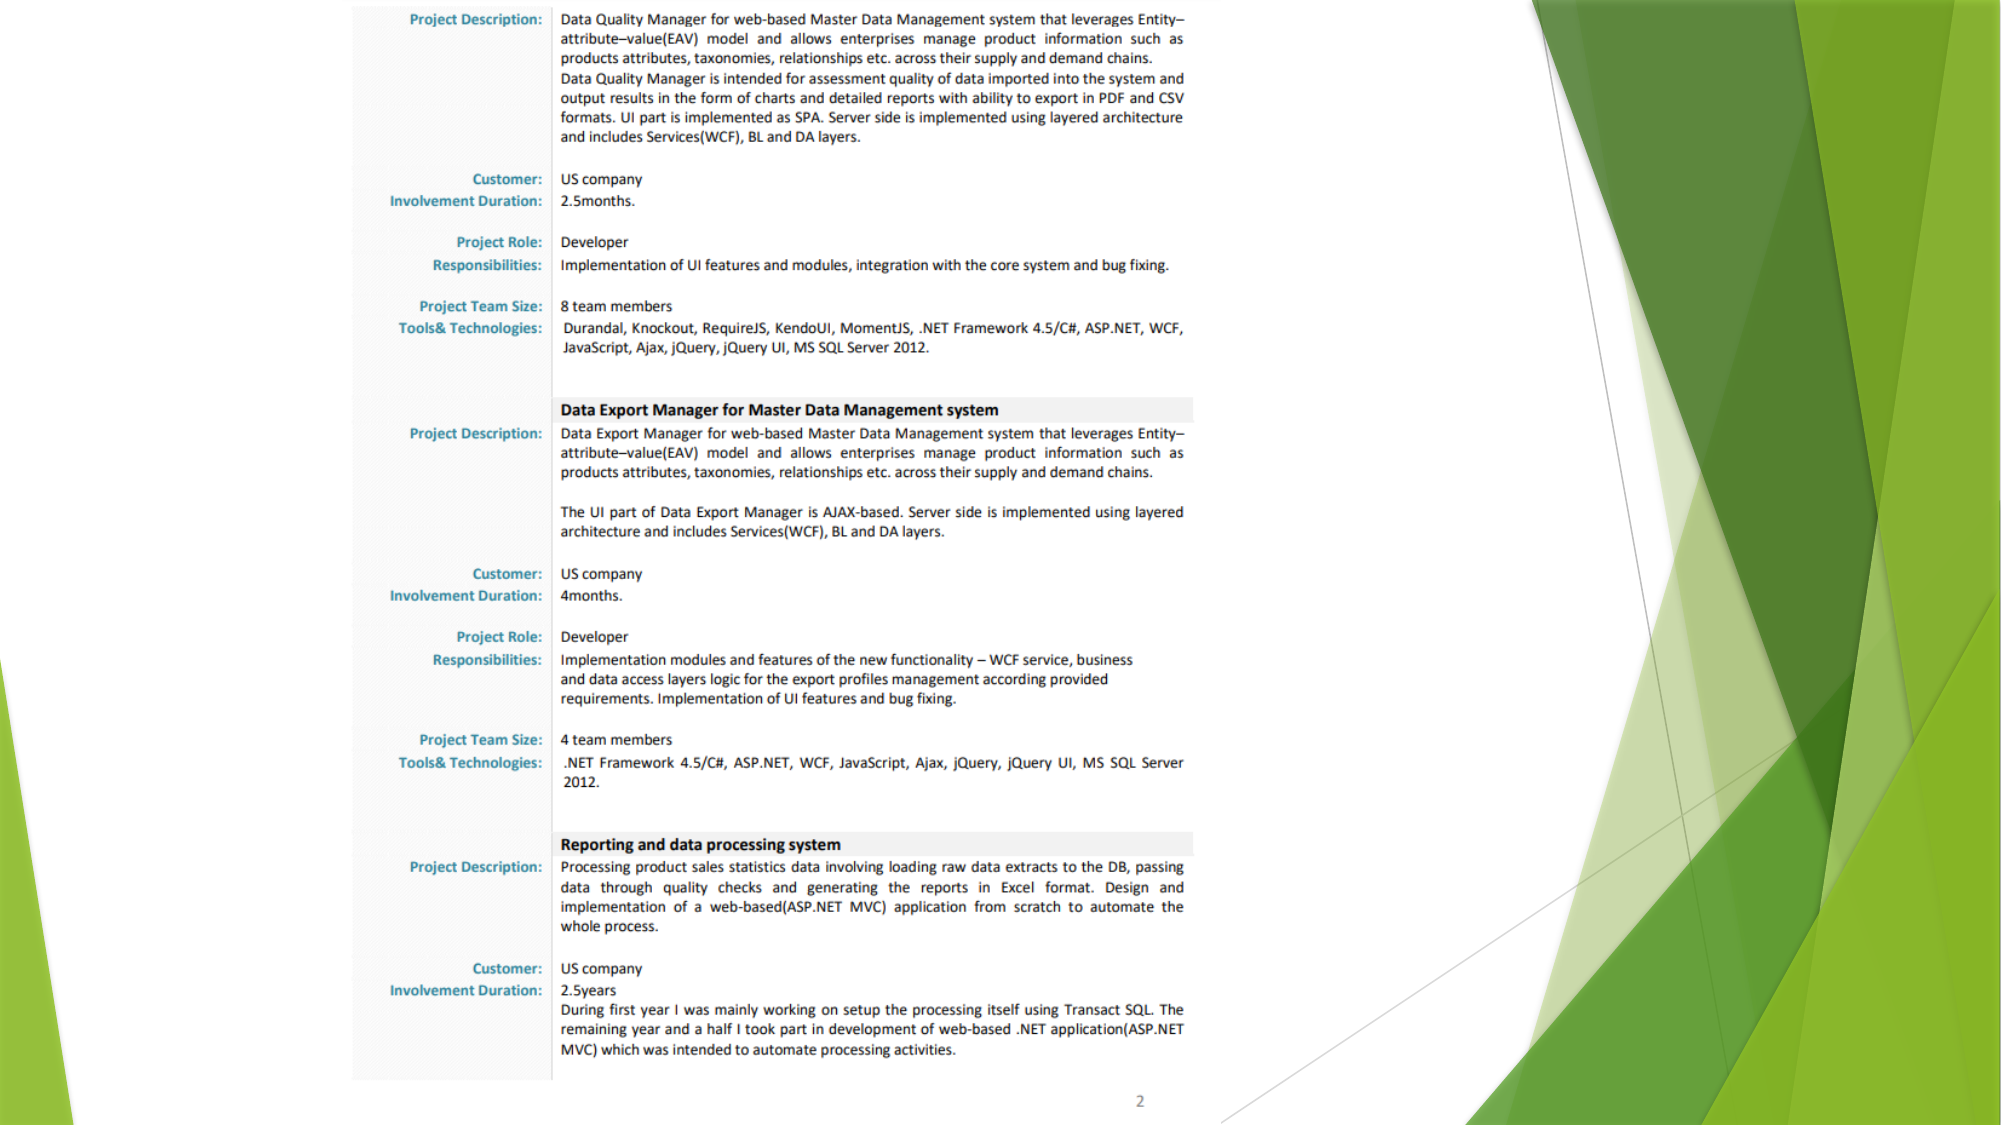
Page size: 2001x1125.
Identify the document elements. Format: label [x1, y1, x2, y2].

picture [341, 0, 1222, 1125]
